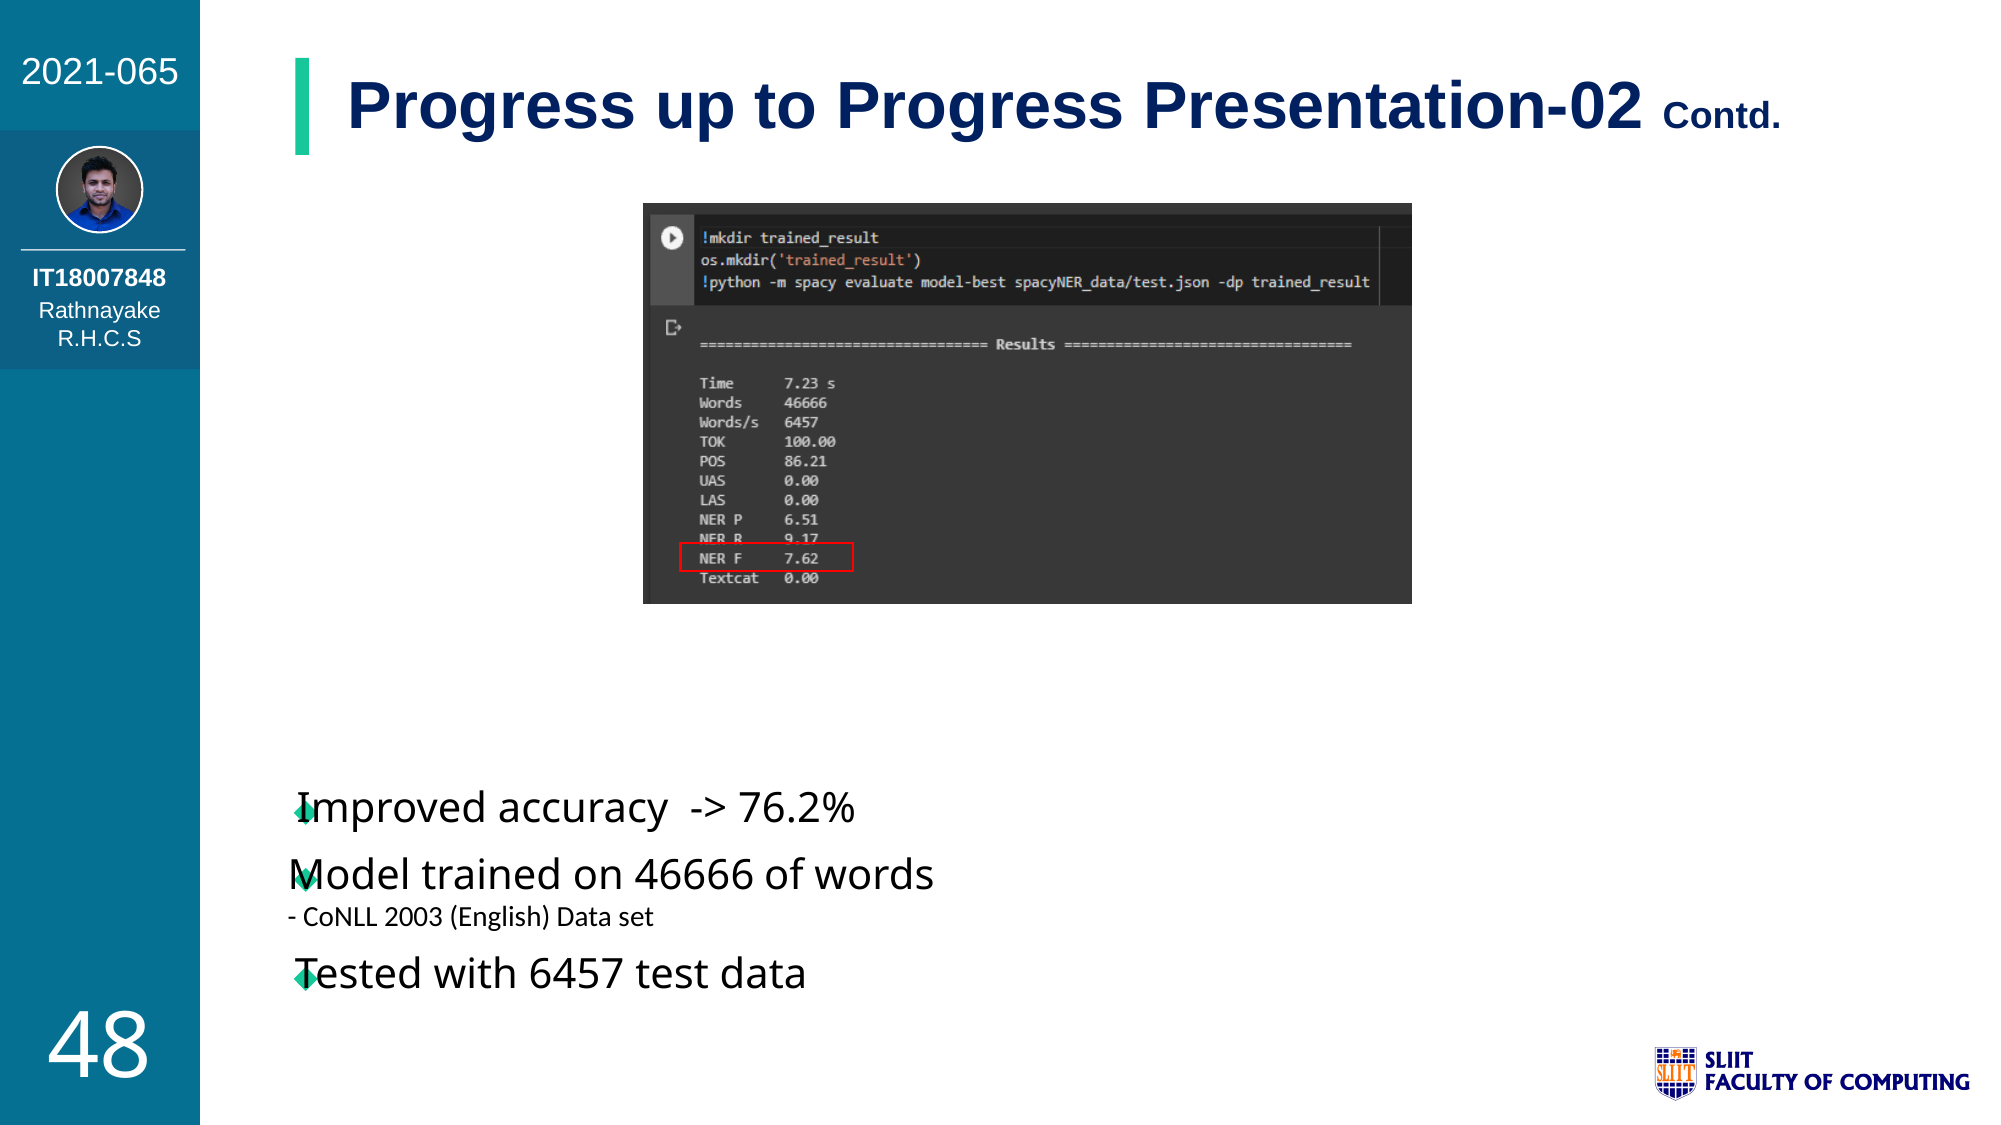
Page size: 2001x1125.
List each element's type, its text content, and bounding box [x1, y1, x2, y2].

picture [1637, 1027, 1983, 1118]
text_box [297, 840, 909, 992]
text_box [297, 939, 789, 1005]
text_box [297, 772, 834, 839]
text_box Rathnayake R.H.C.S [9, 288, 190, 359]
text_box IT18007848 [17, 253, 182, 288]
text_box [295, 54, 1802, 155]
picture [643, 203, 1412, 604]
text_box 48 [32, 977, 168, 1103]
picture [56, 146, 143, 233]
